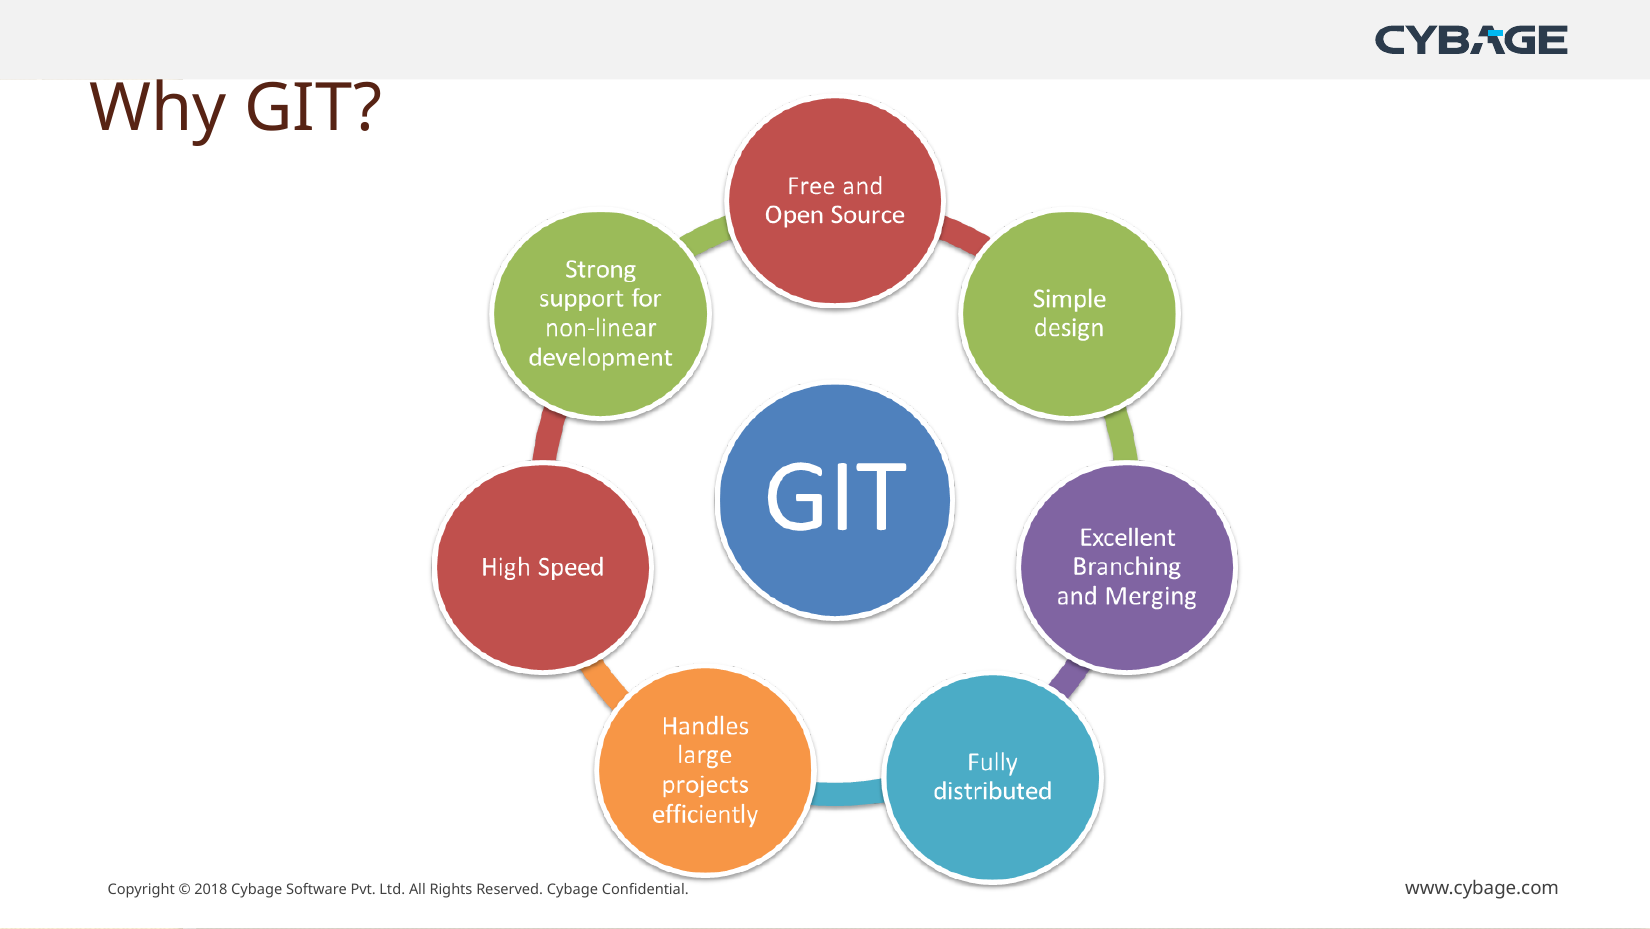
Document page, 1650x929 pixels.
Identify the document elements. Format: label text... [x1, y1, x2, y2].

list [424, 88, 1244, 894]
title Why GIT? [75, 26, 1428, 182]
